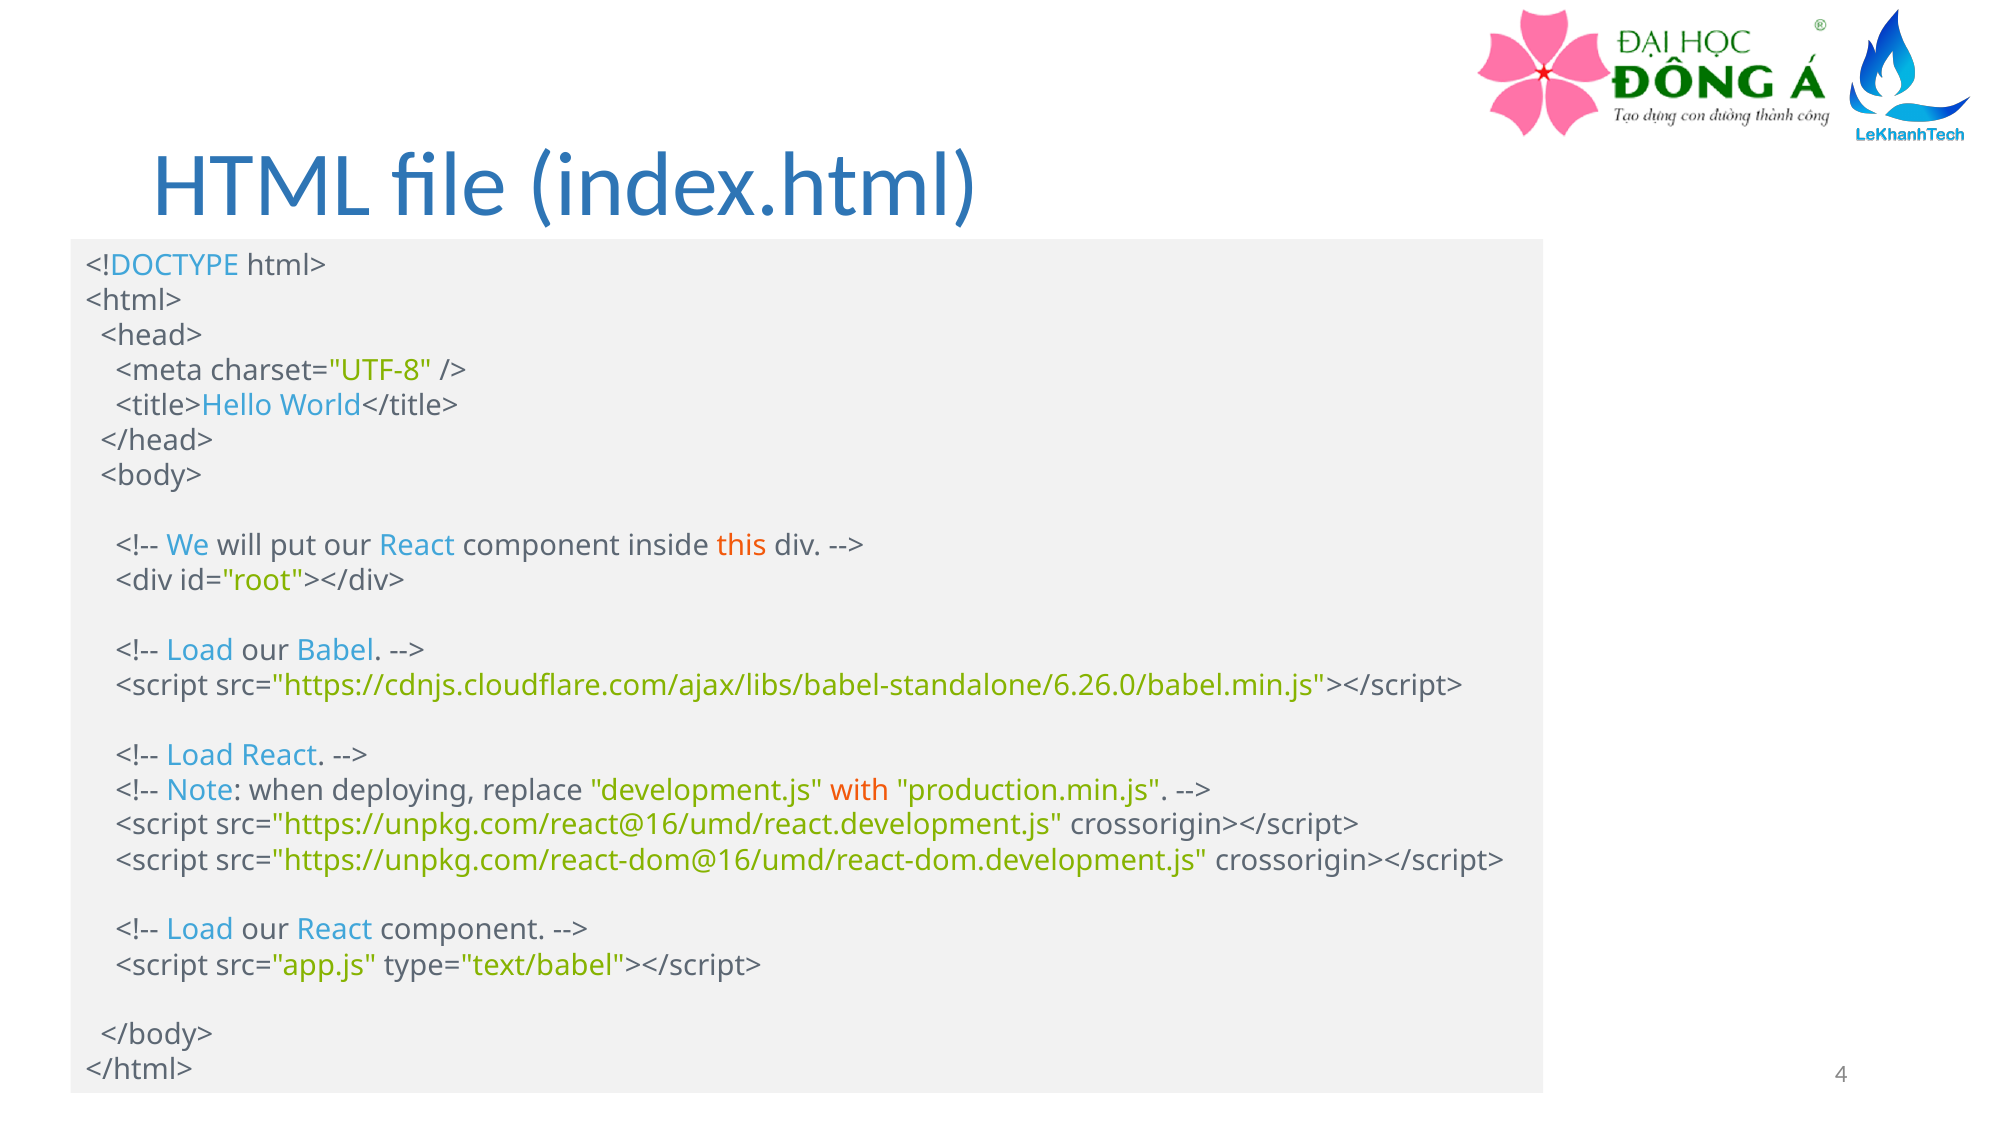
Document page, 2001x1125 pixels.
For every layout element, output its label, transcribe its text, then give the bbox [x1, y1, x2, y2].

picture [1465, 5, 1980, 144]
title HTML file (index.html) [137, 91, 1863, 280]
text_box <!DOCTYPE html> <html> <head> <meta charset="UTF-8" /> <title>Hello World</title> </head> <body> <!-- We will put our React component inside this div. --> <div id="root"></div> <!-- Load our Babel. --> <script src="https://cdnjs.cloudflare.com/ajax/libs/babel-standalone/6.26.0/babel.min.js"></script> <!-- Load React. --> <!-- Note: when deploying, replace "development.js" with "production.min.js". --> <script src="https://unpkg.com/react@16/umd/react.development.js" crossorigin></script> <script src="https://unpkg.com/react-dom@16/umd/react-dom.development.js" crossorigin></script> <!-- Load our React component. --> <script src="app.js" type="text/babel"></script> </body> </html> [70, 239, 1544, 1093]
slide_number 4 [1412, 1042, 1863, 1103]
